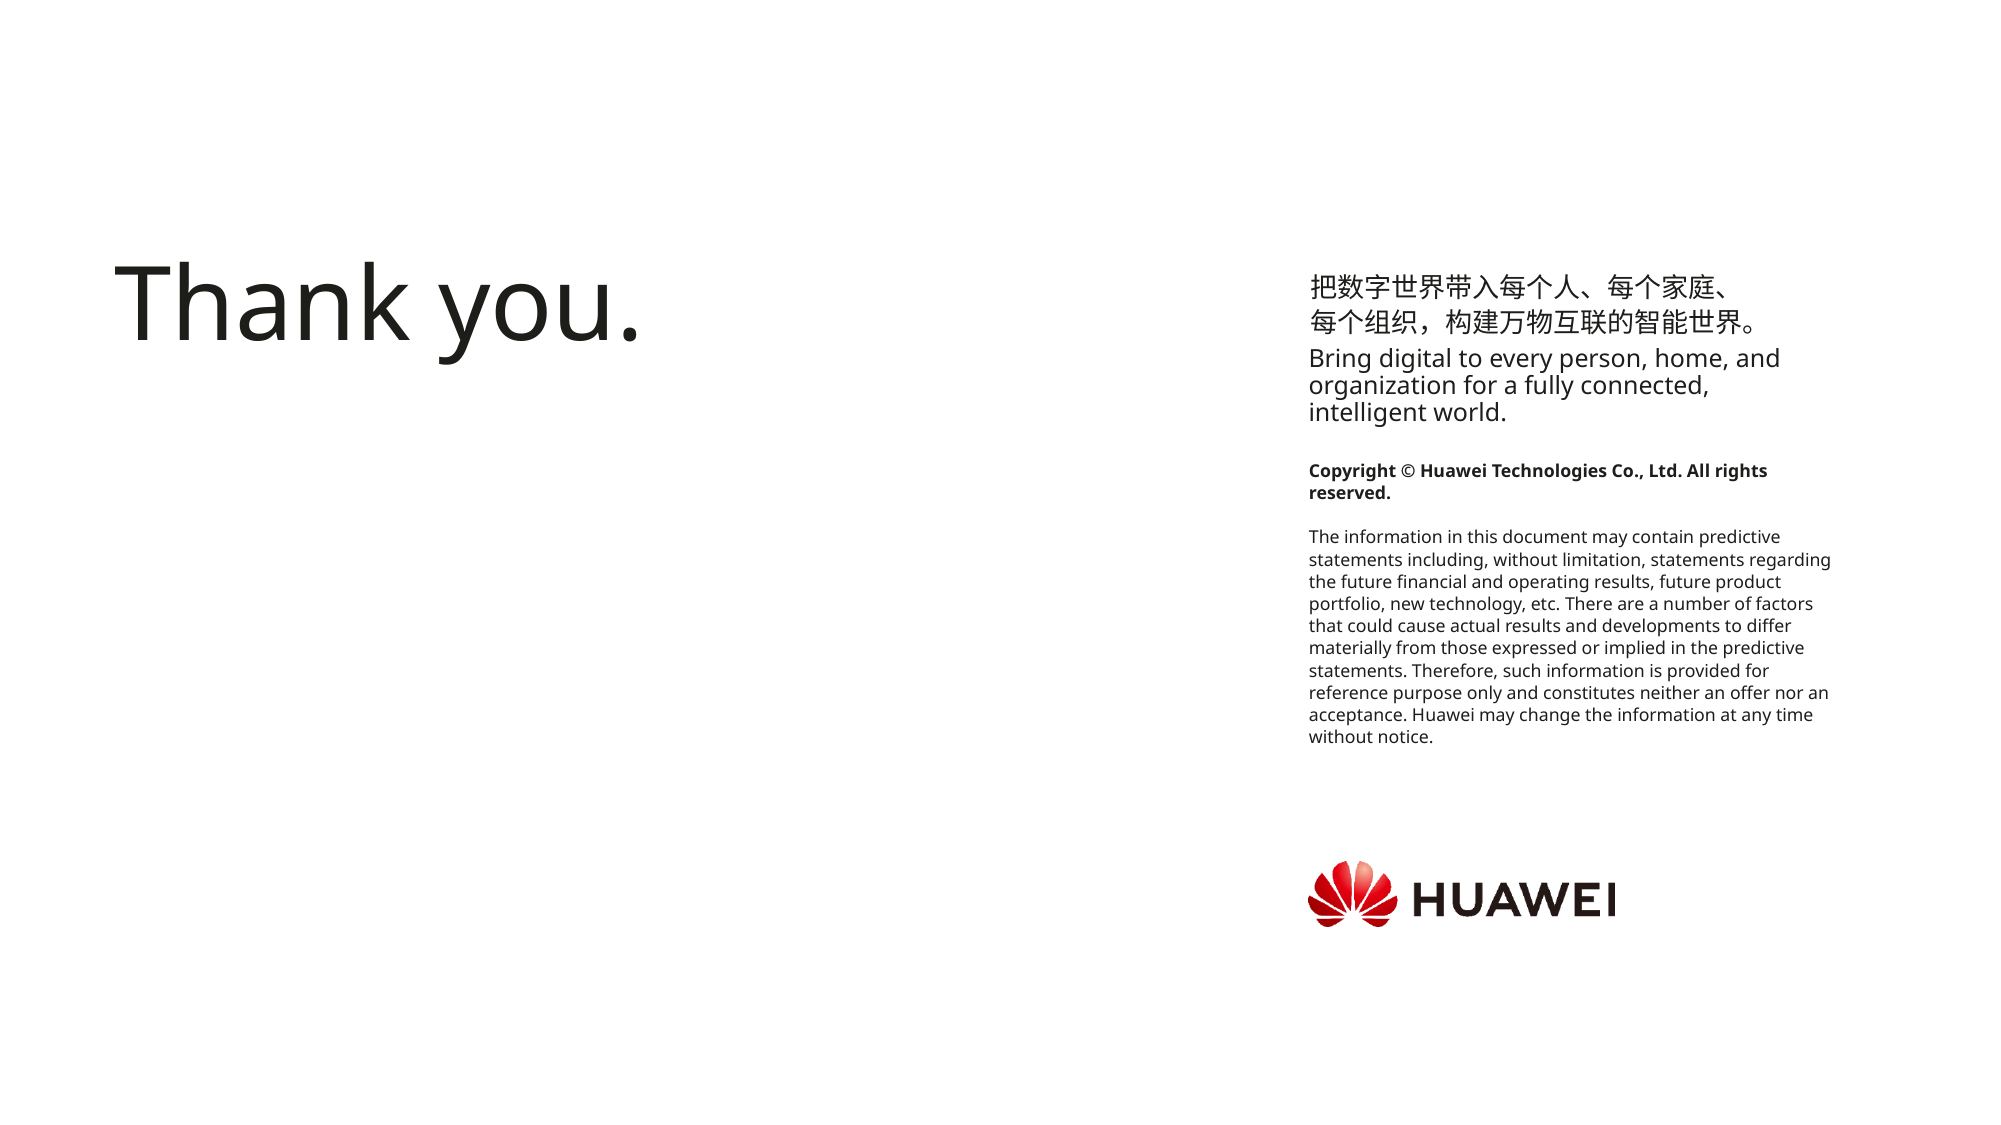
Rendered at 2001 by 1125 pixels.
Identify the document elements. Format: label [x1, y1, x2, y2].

picture [1308, 861, 1615, 927]
